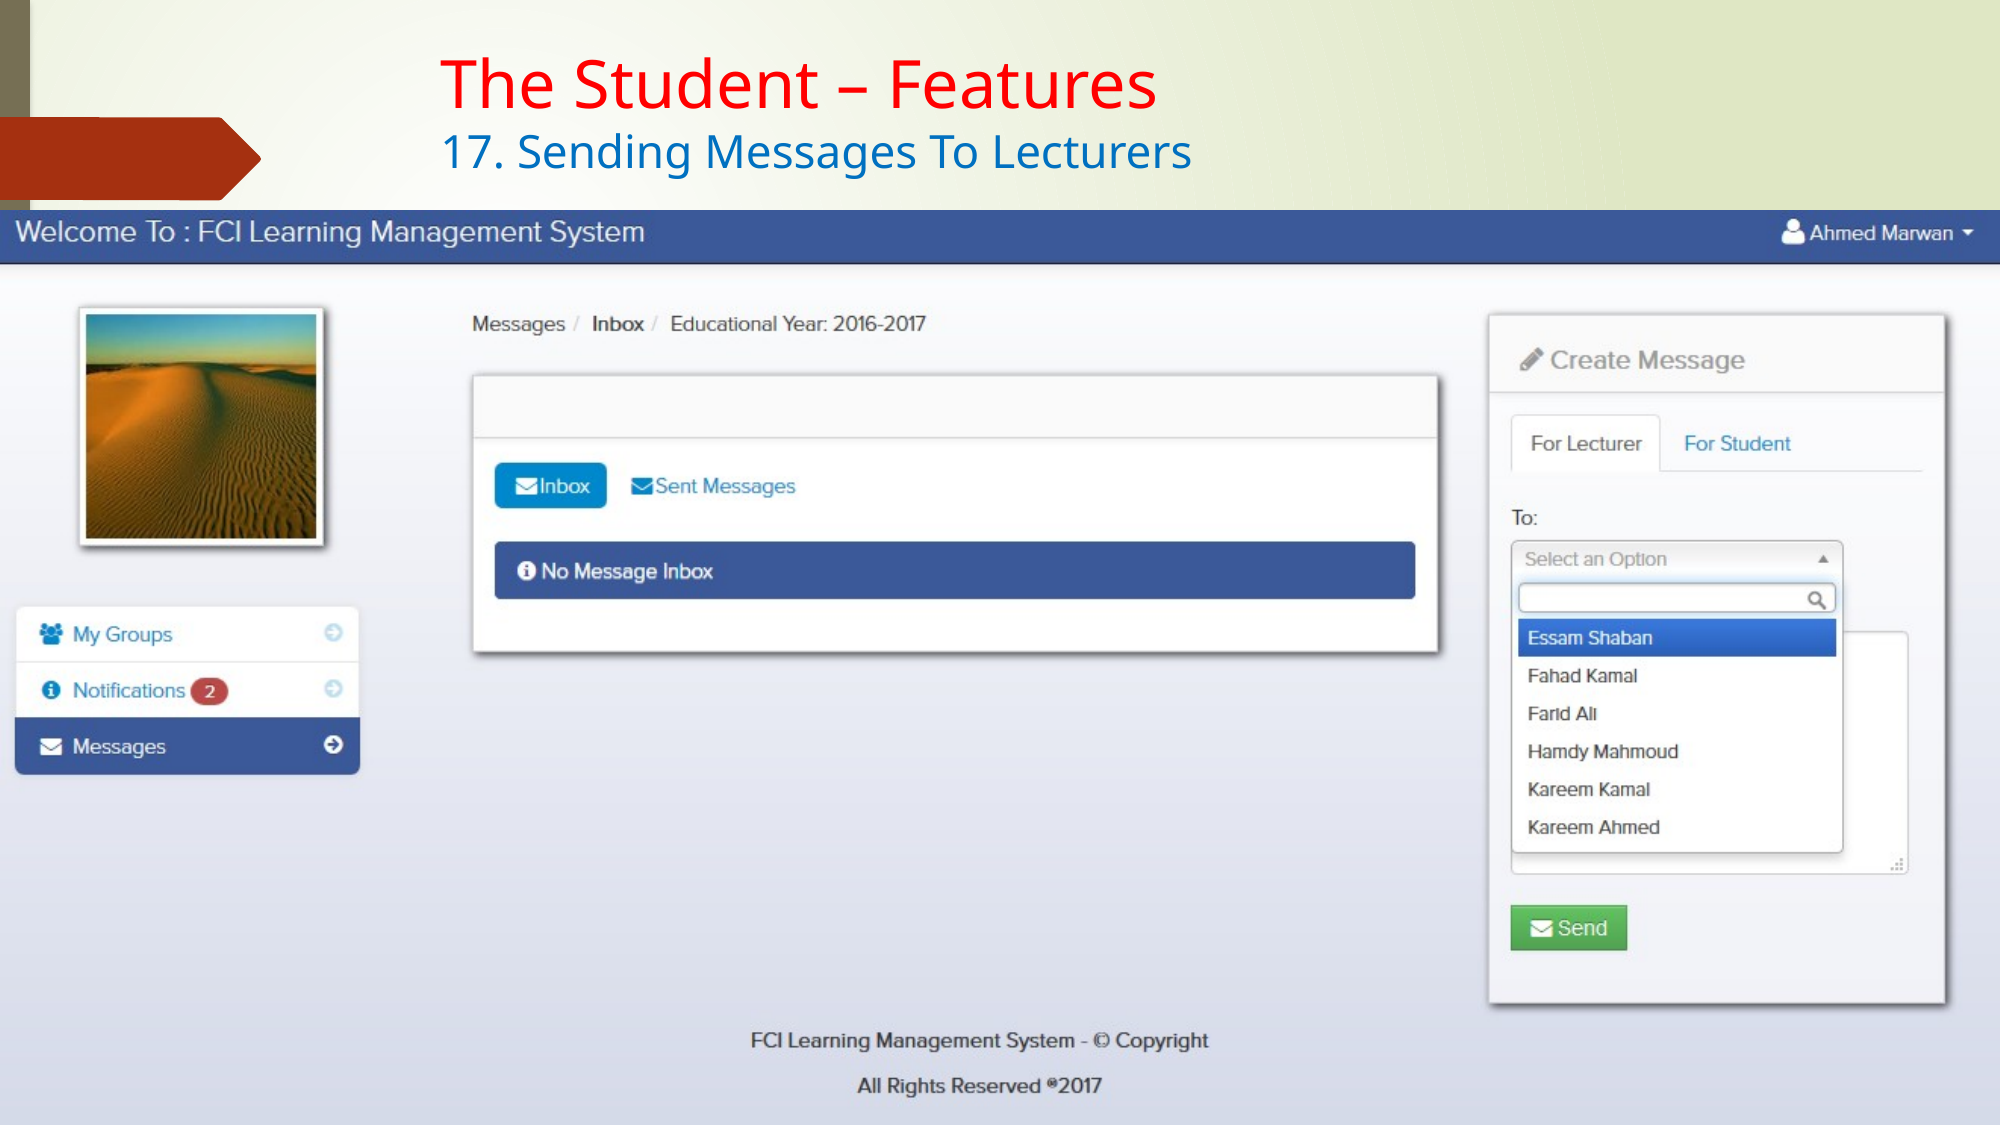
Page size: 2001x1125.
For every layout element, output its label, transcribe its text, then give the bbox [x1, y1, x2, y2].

title The Student – Features 17. Sending Messages To Lecturers [425, 34, 1888, 192]
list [0, 210, 2000, 1125]
